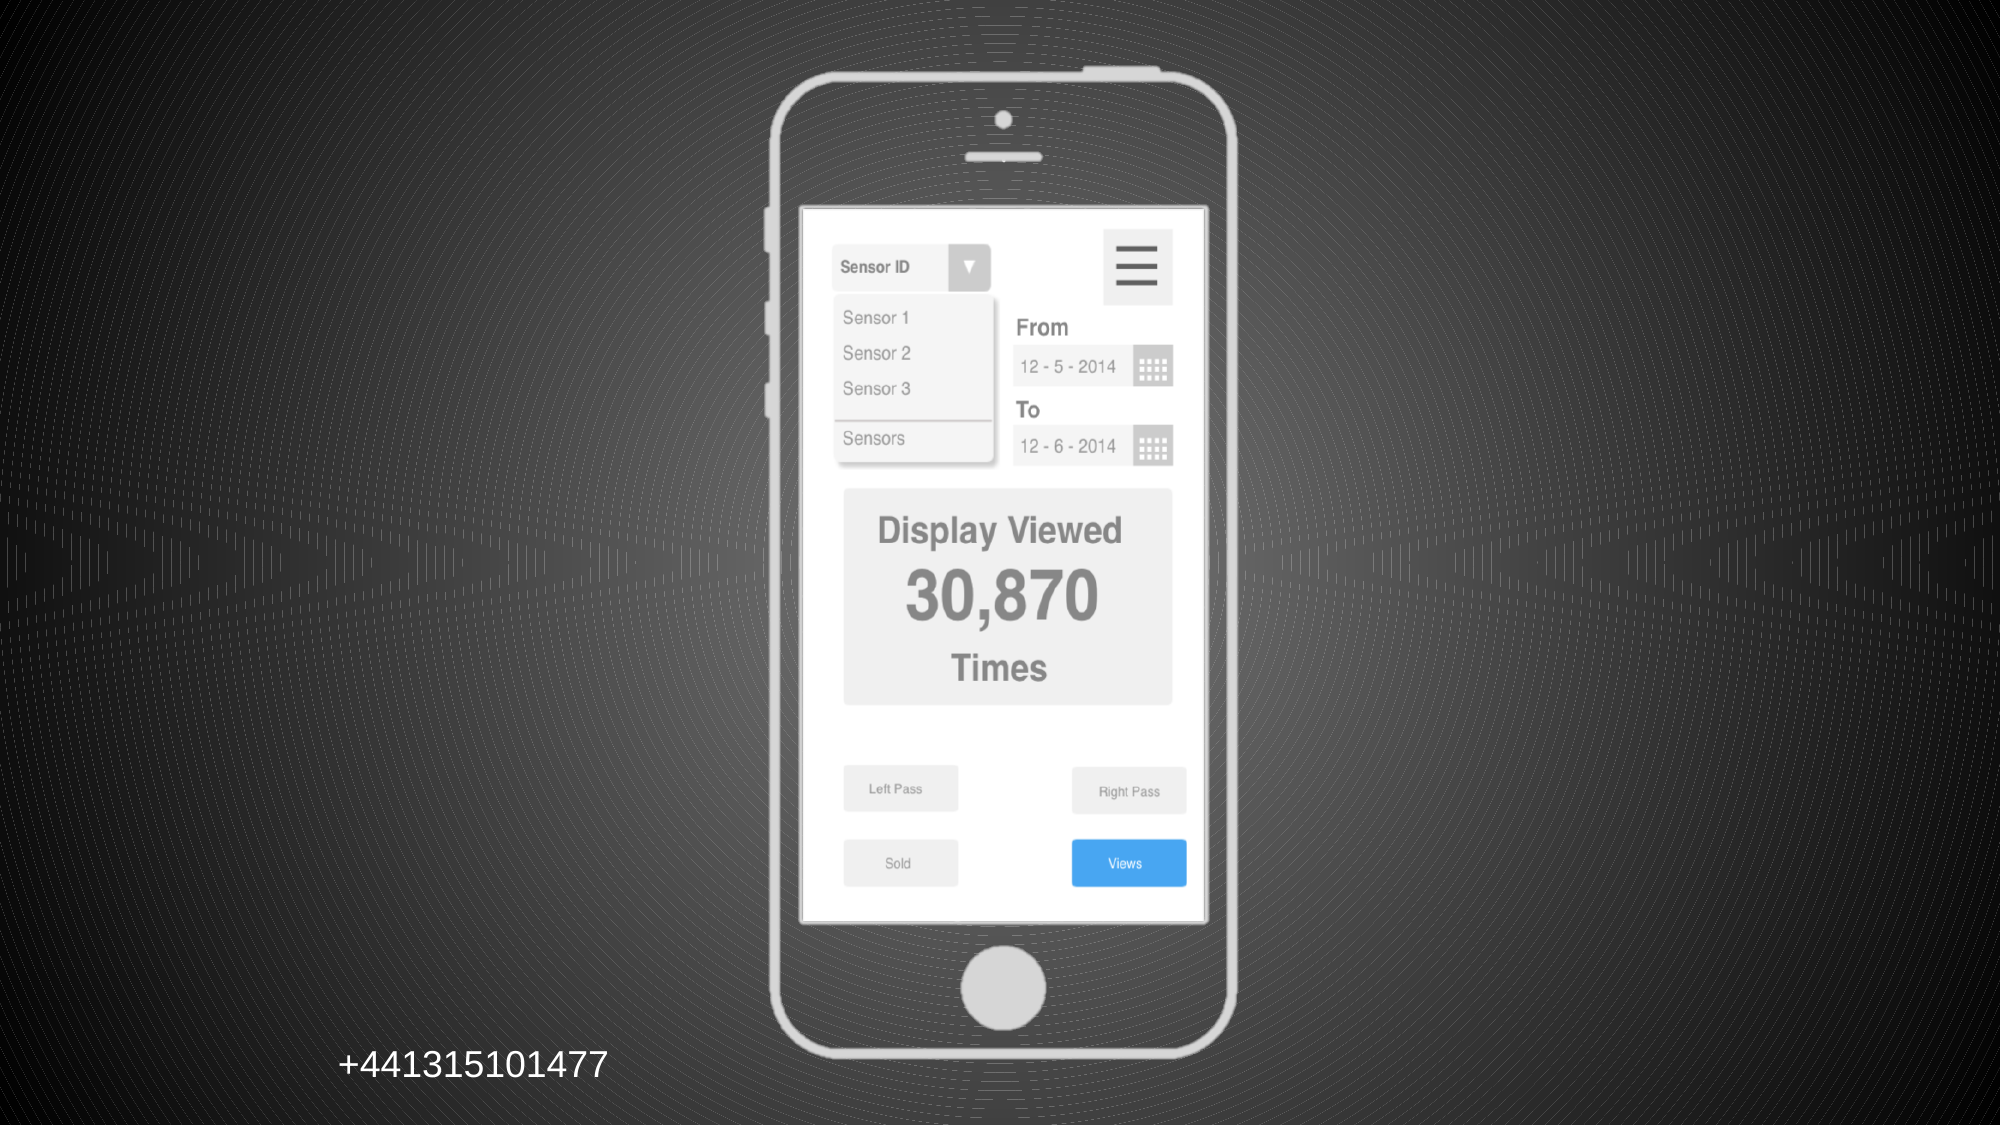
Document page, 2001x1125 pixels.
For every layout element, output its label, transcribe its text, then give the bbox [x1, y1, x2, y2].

text_box [137, 59, 682, 278]
picture [687, 0, 1313, 1125]
text_box +441315101477 [323, 1032, 624, 1093]
text_box [1316, 59, 1863, 278]
